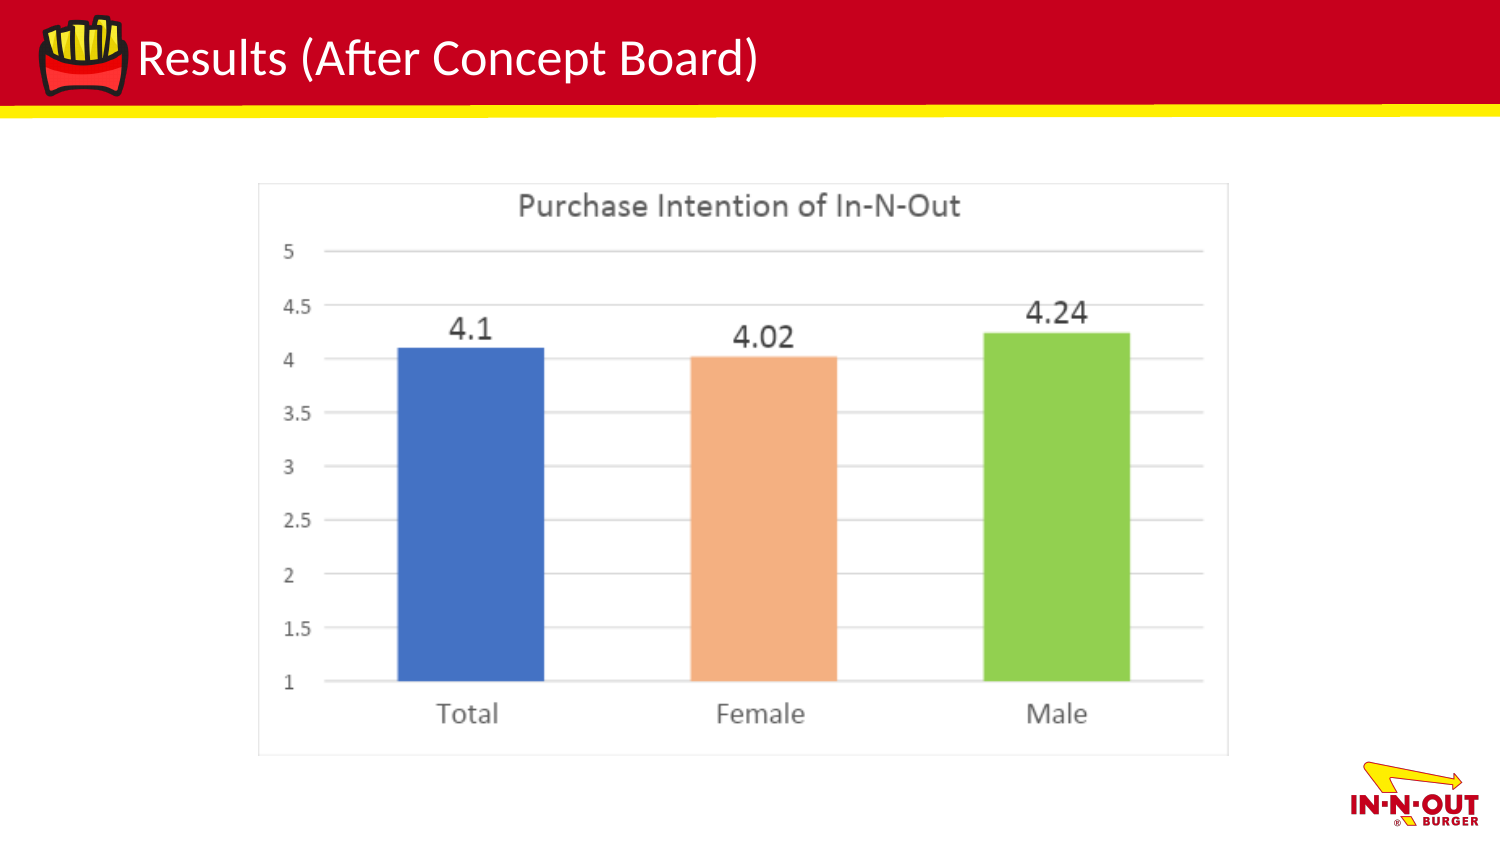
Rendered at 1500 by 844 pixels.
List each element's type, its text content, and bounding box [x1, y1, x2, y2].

title Results (After Concept Board) [122, 8, 1258, 103]
picture [27, 0, 140, 112]
picture [257, 183, 1229, 757]
picture [1344, 756, 1483, 833]
